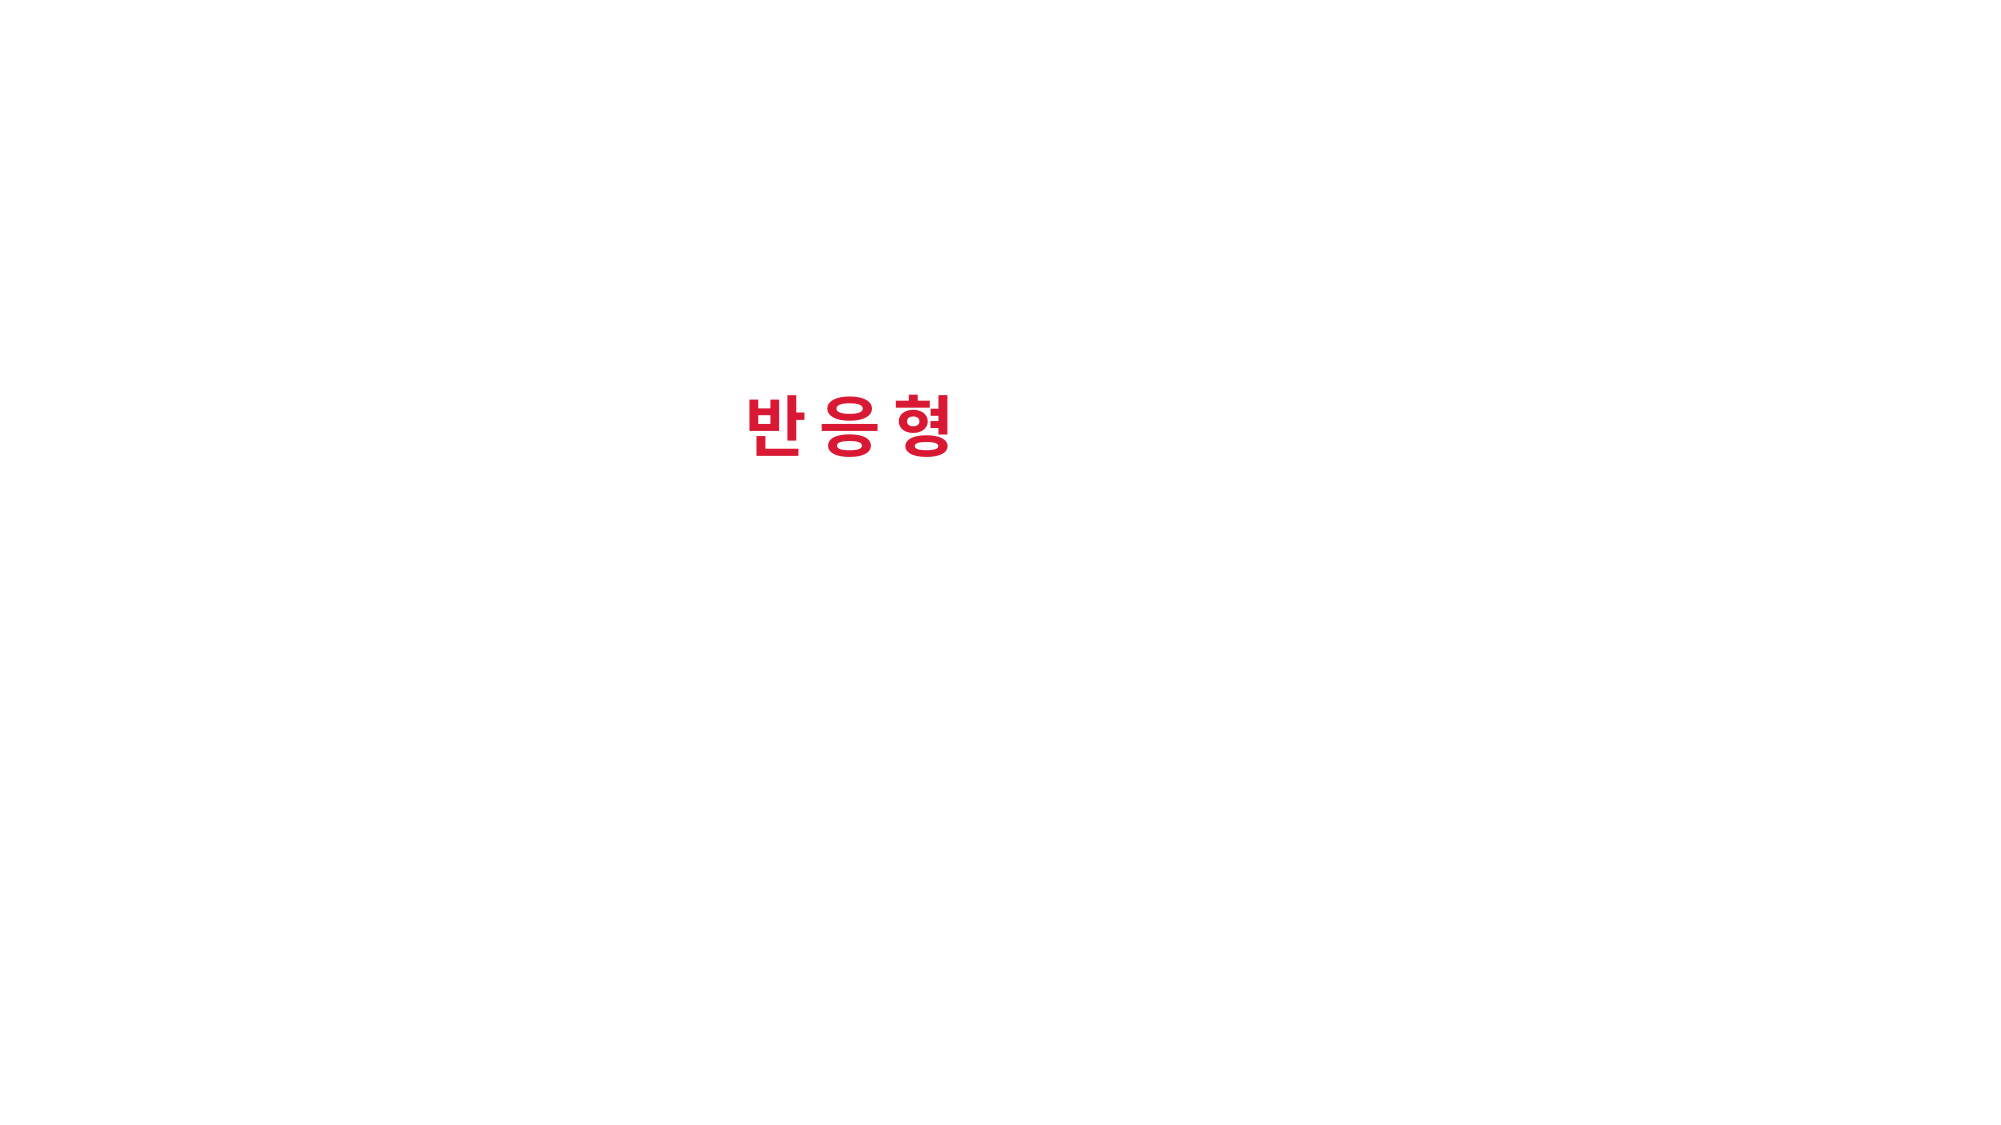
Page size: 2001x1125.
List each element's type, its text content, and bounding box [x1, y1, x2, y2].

text_box 반응형 [730, 299, 1241, 560]
